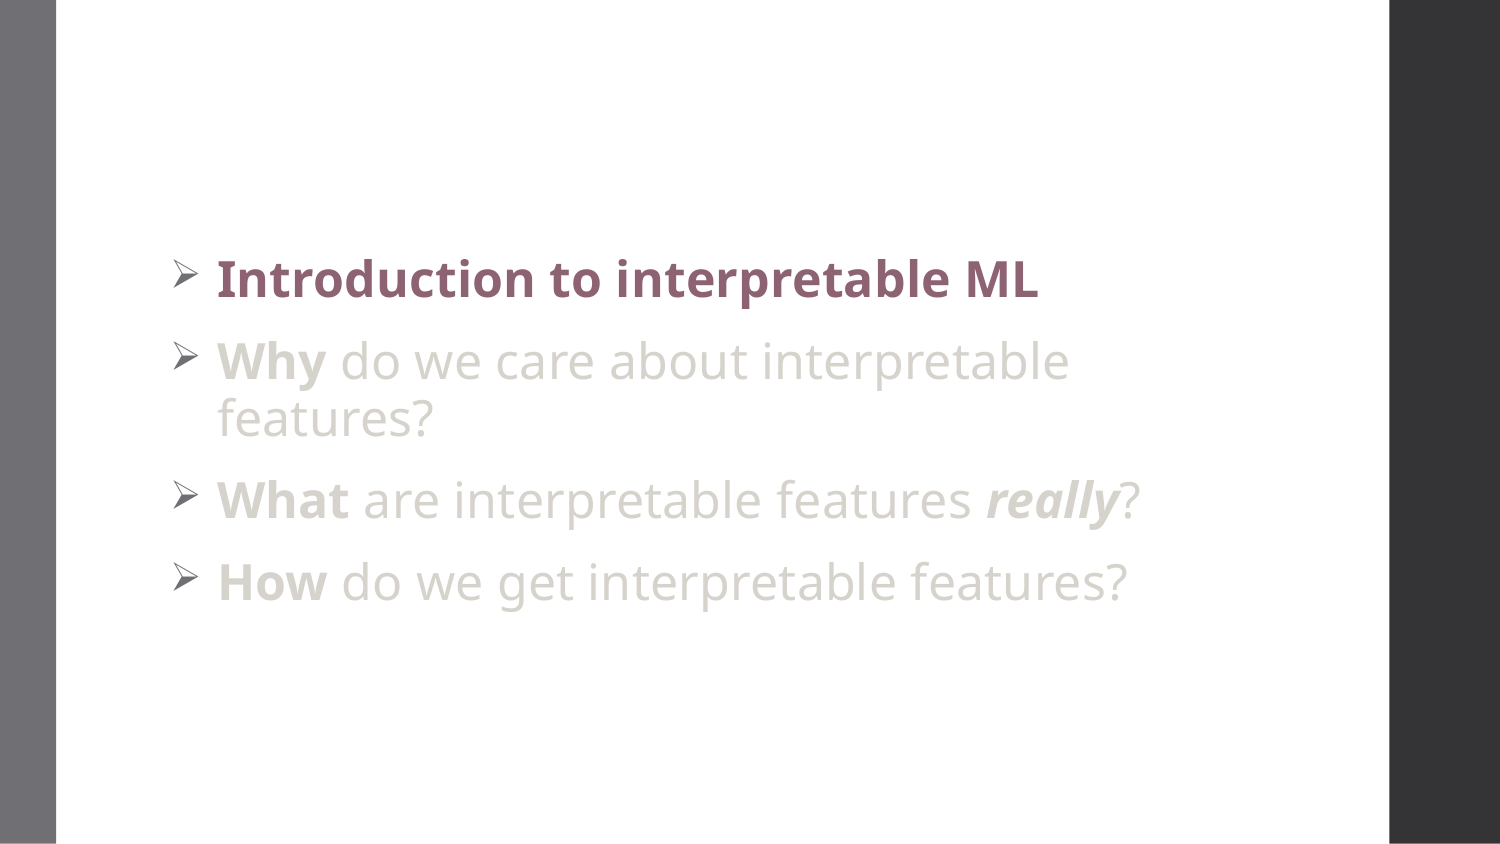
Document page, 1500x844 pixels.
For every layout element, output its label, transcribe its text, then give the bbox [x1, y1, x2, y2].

list Introduction to interpretable ML Why do we care about interpretable features? What are interpretable features really? How do we get interpretable features? [155, 237, 1314, 679]
